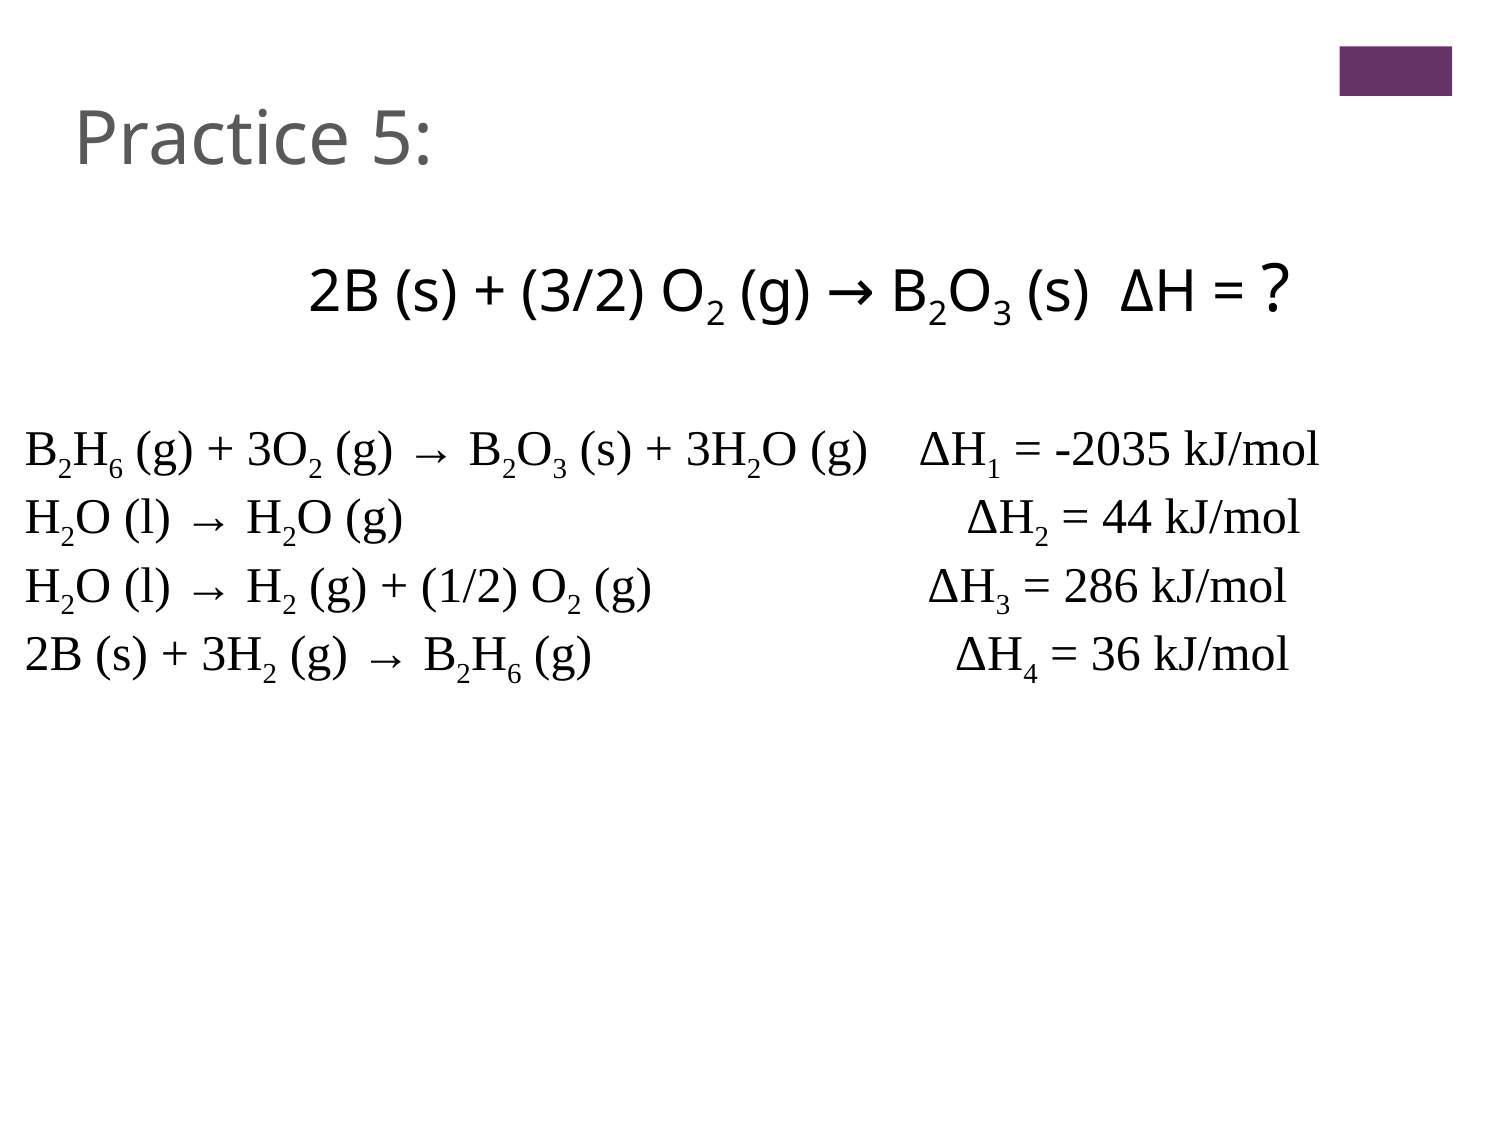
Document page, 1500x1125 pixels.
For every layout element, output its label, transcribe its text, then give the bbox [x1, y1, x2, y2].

text_box Practice 5: [58, 82, 655, 187]
text_box B2H6 (g) + 3O2 (g) → B2O3 (s) + 3H2O (g) ΔH1 = -2035 kJ/mol H2O (l) → H2O (g) ΔH2 = 44 kJ/mol H2O (l) → H2 (g) + (1/2) O2 (g) ΔH3 = 286 kJ/mol 2B (s) + 3H2 (g) → B2H6 (g) ΔH4 = 36 kJ/mol [9, 408, 1463, 697]
text_box 2B (s) + (3/2) O2 (g) → B2O3 (s) ΔH = ? [294, 237, 1321, 340]
